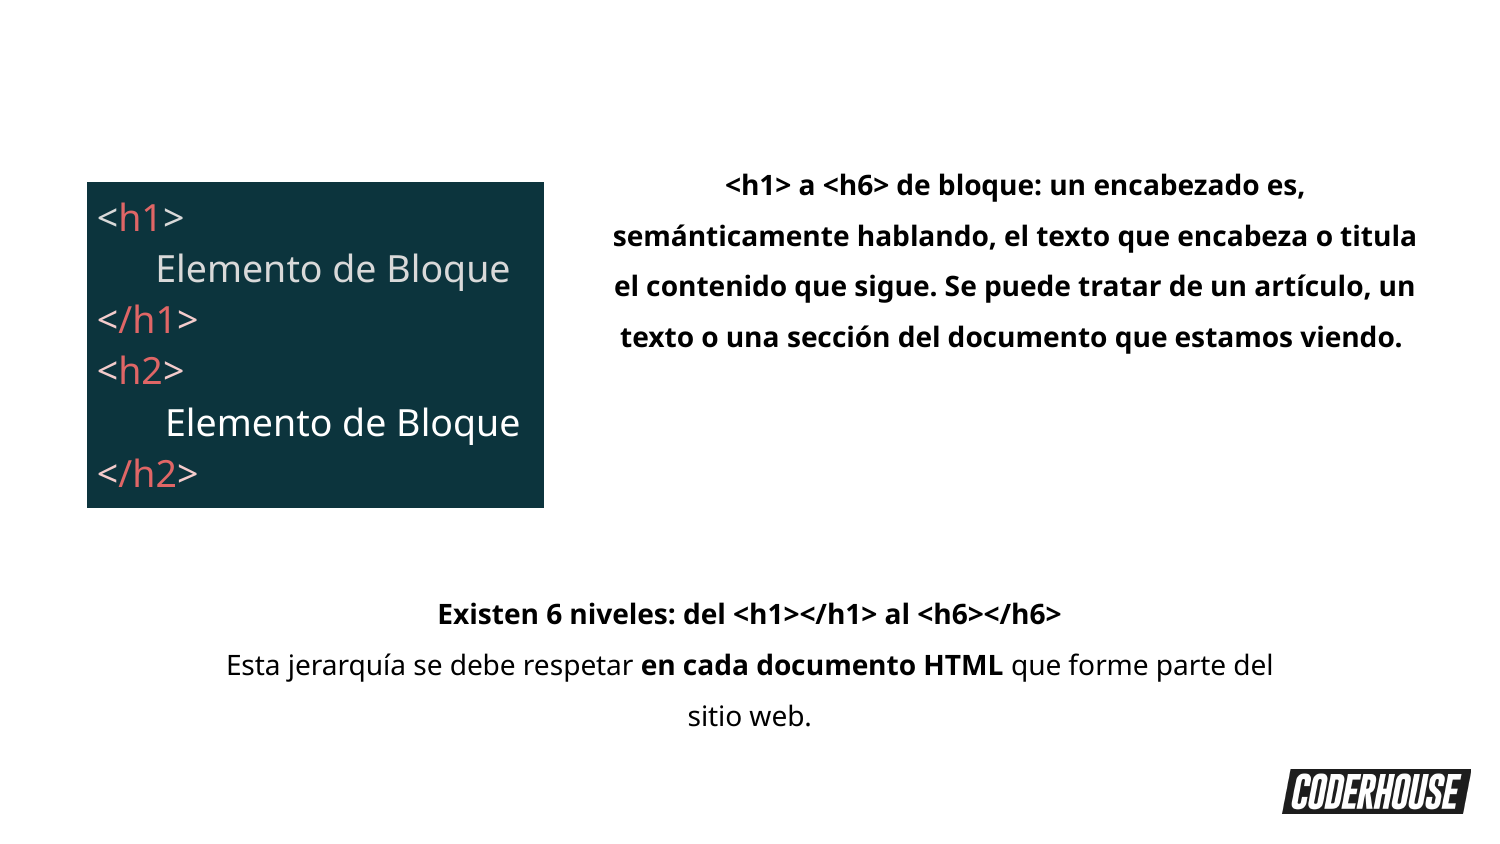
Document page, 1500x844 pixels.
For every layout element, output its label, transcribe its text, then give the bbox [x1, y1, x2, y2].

table_header <h1> Elemento de Bloque </h1> <h2> Elemento de Bloque </h2> [87, 182, 544, 508]
text_box Existen 6 niveles: del <h1></h1> al <h6></h6> Esta jerarquía se debe respetar en cada documento HTML que forme parte del sitio web. [200, 564, 1300, 754]
text_box <h1> a <h6> de bloque: un encabezado es, semánticamente hablando, el texto que encabeza o titula el contenido que sigue. Se puede tratar de un artículo, un texto o una sección del documento que estamos viendo. [594, 135, 1437, 546]
picture [1281, 769, 1471, 814]
